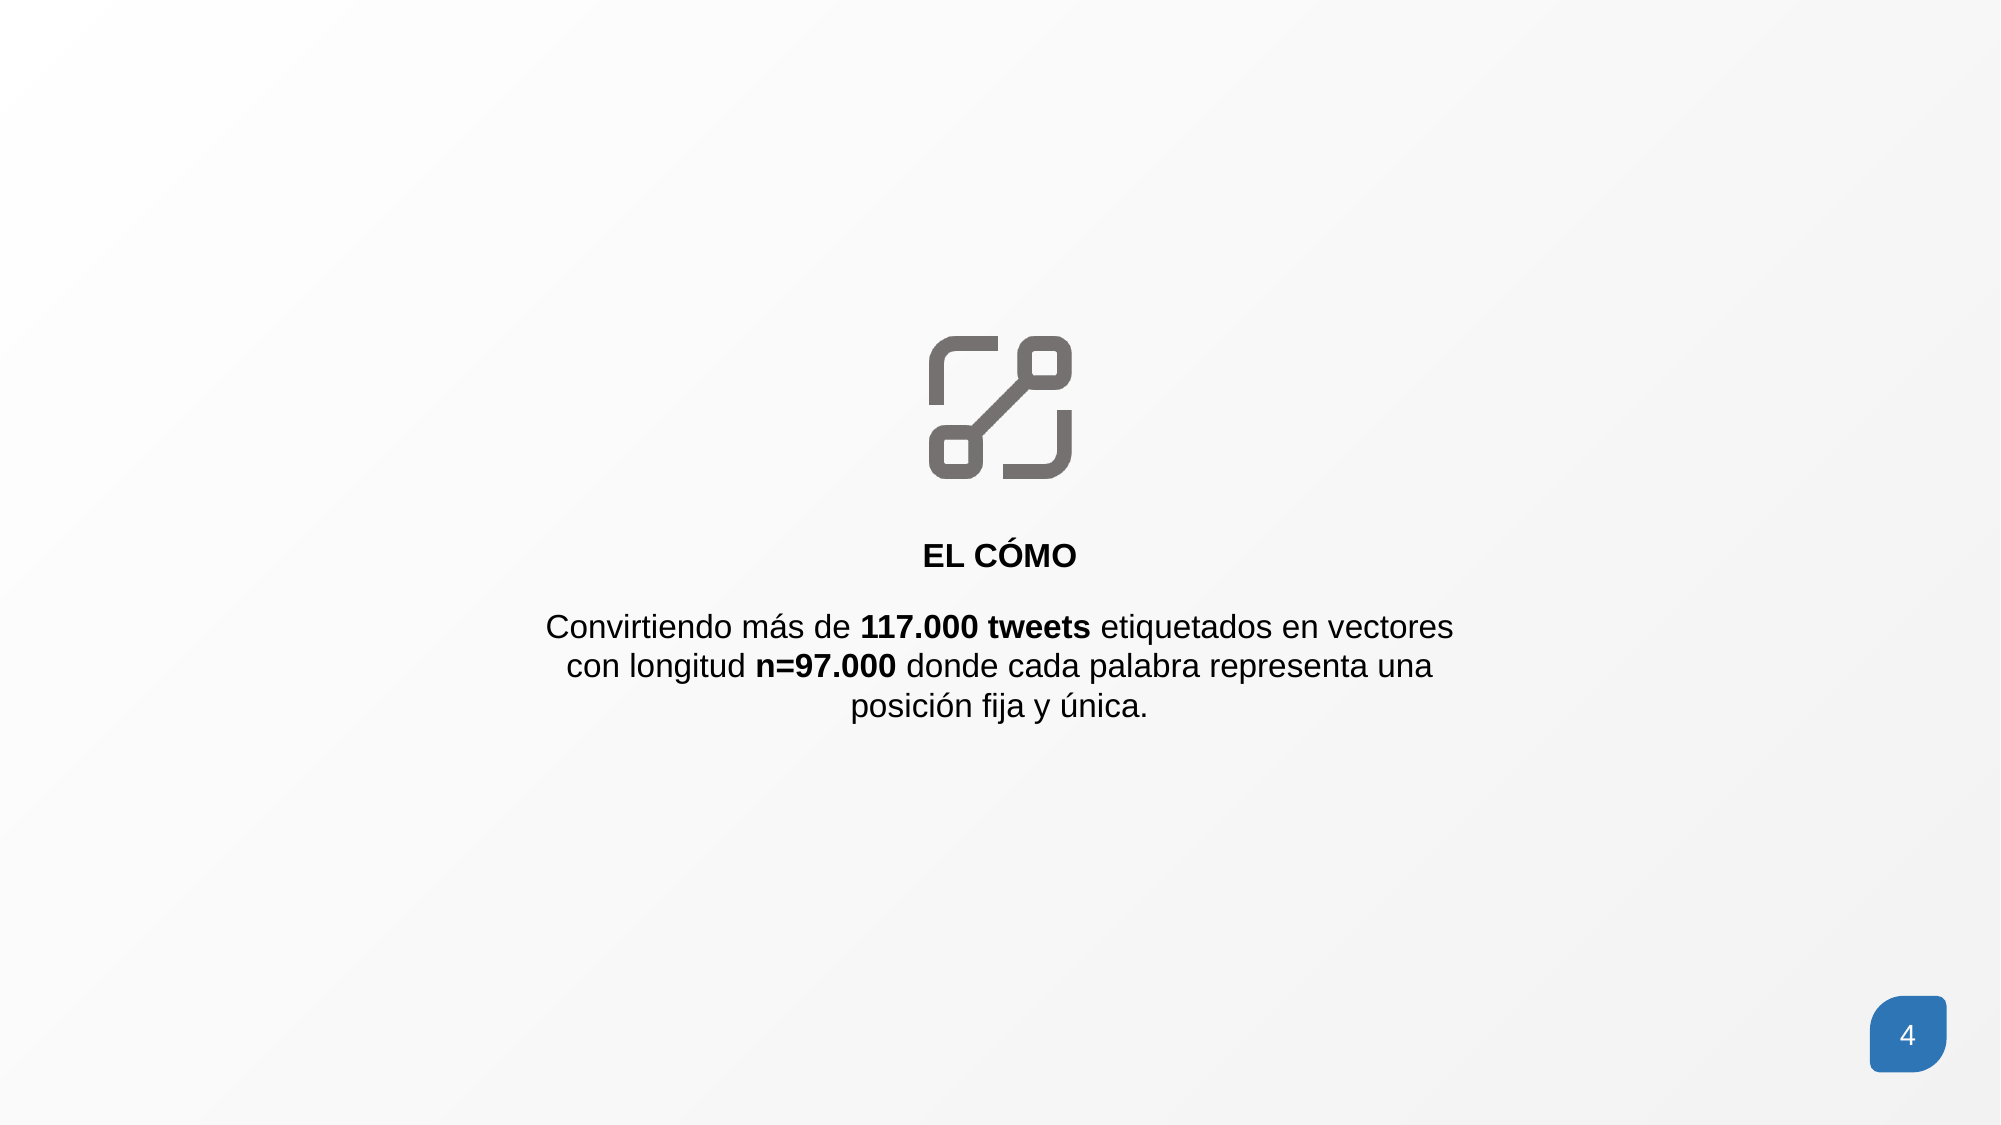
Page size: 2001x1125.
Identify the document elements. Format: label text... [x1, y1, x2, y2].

text_box 4 [1868, 994, 1948, 1074]
text_box Convirtiendo más de 117.000 tweets etiquetados en vectores con longitud n=97.000 donde cada palabra representa una posición fija y única. [500, 597, 1500, 732]
picture [877, 284, 1123, 511]
text_box EL CÓMO [500, 527, 1500, 582]
